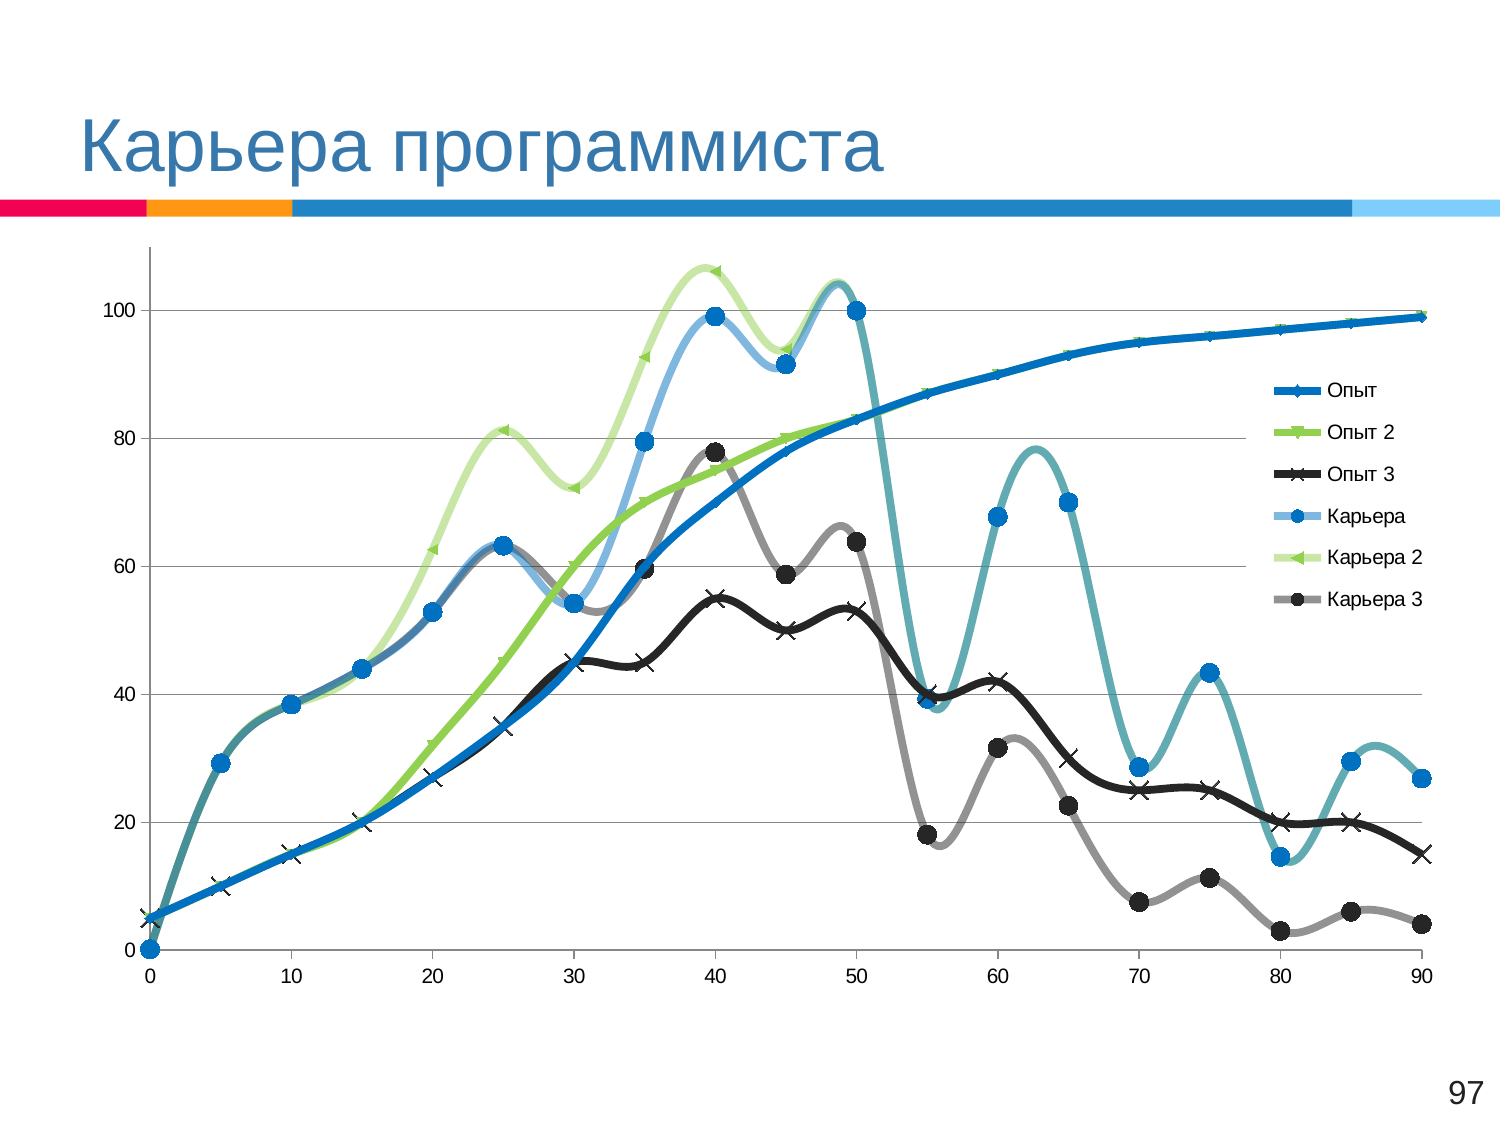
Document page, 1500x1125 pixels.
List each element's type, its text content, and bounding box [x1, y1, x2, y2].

slide_number 97 [1403, 1064, 1500, 1116]
chart [64, 231, 1460, 1000]
title Карьера программиста [64, 6, 1316, 195]
